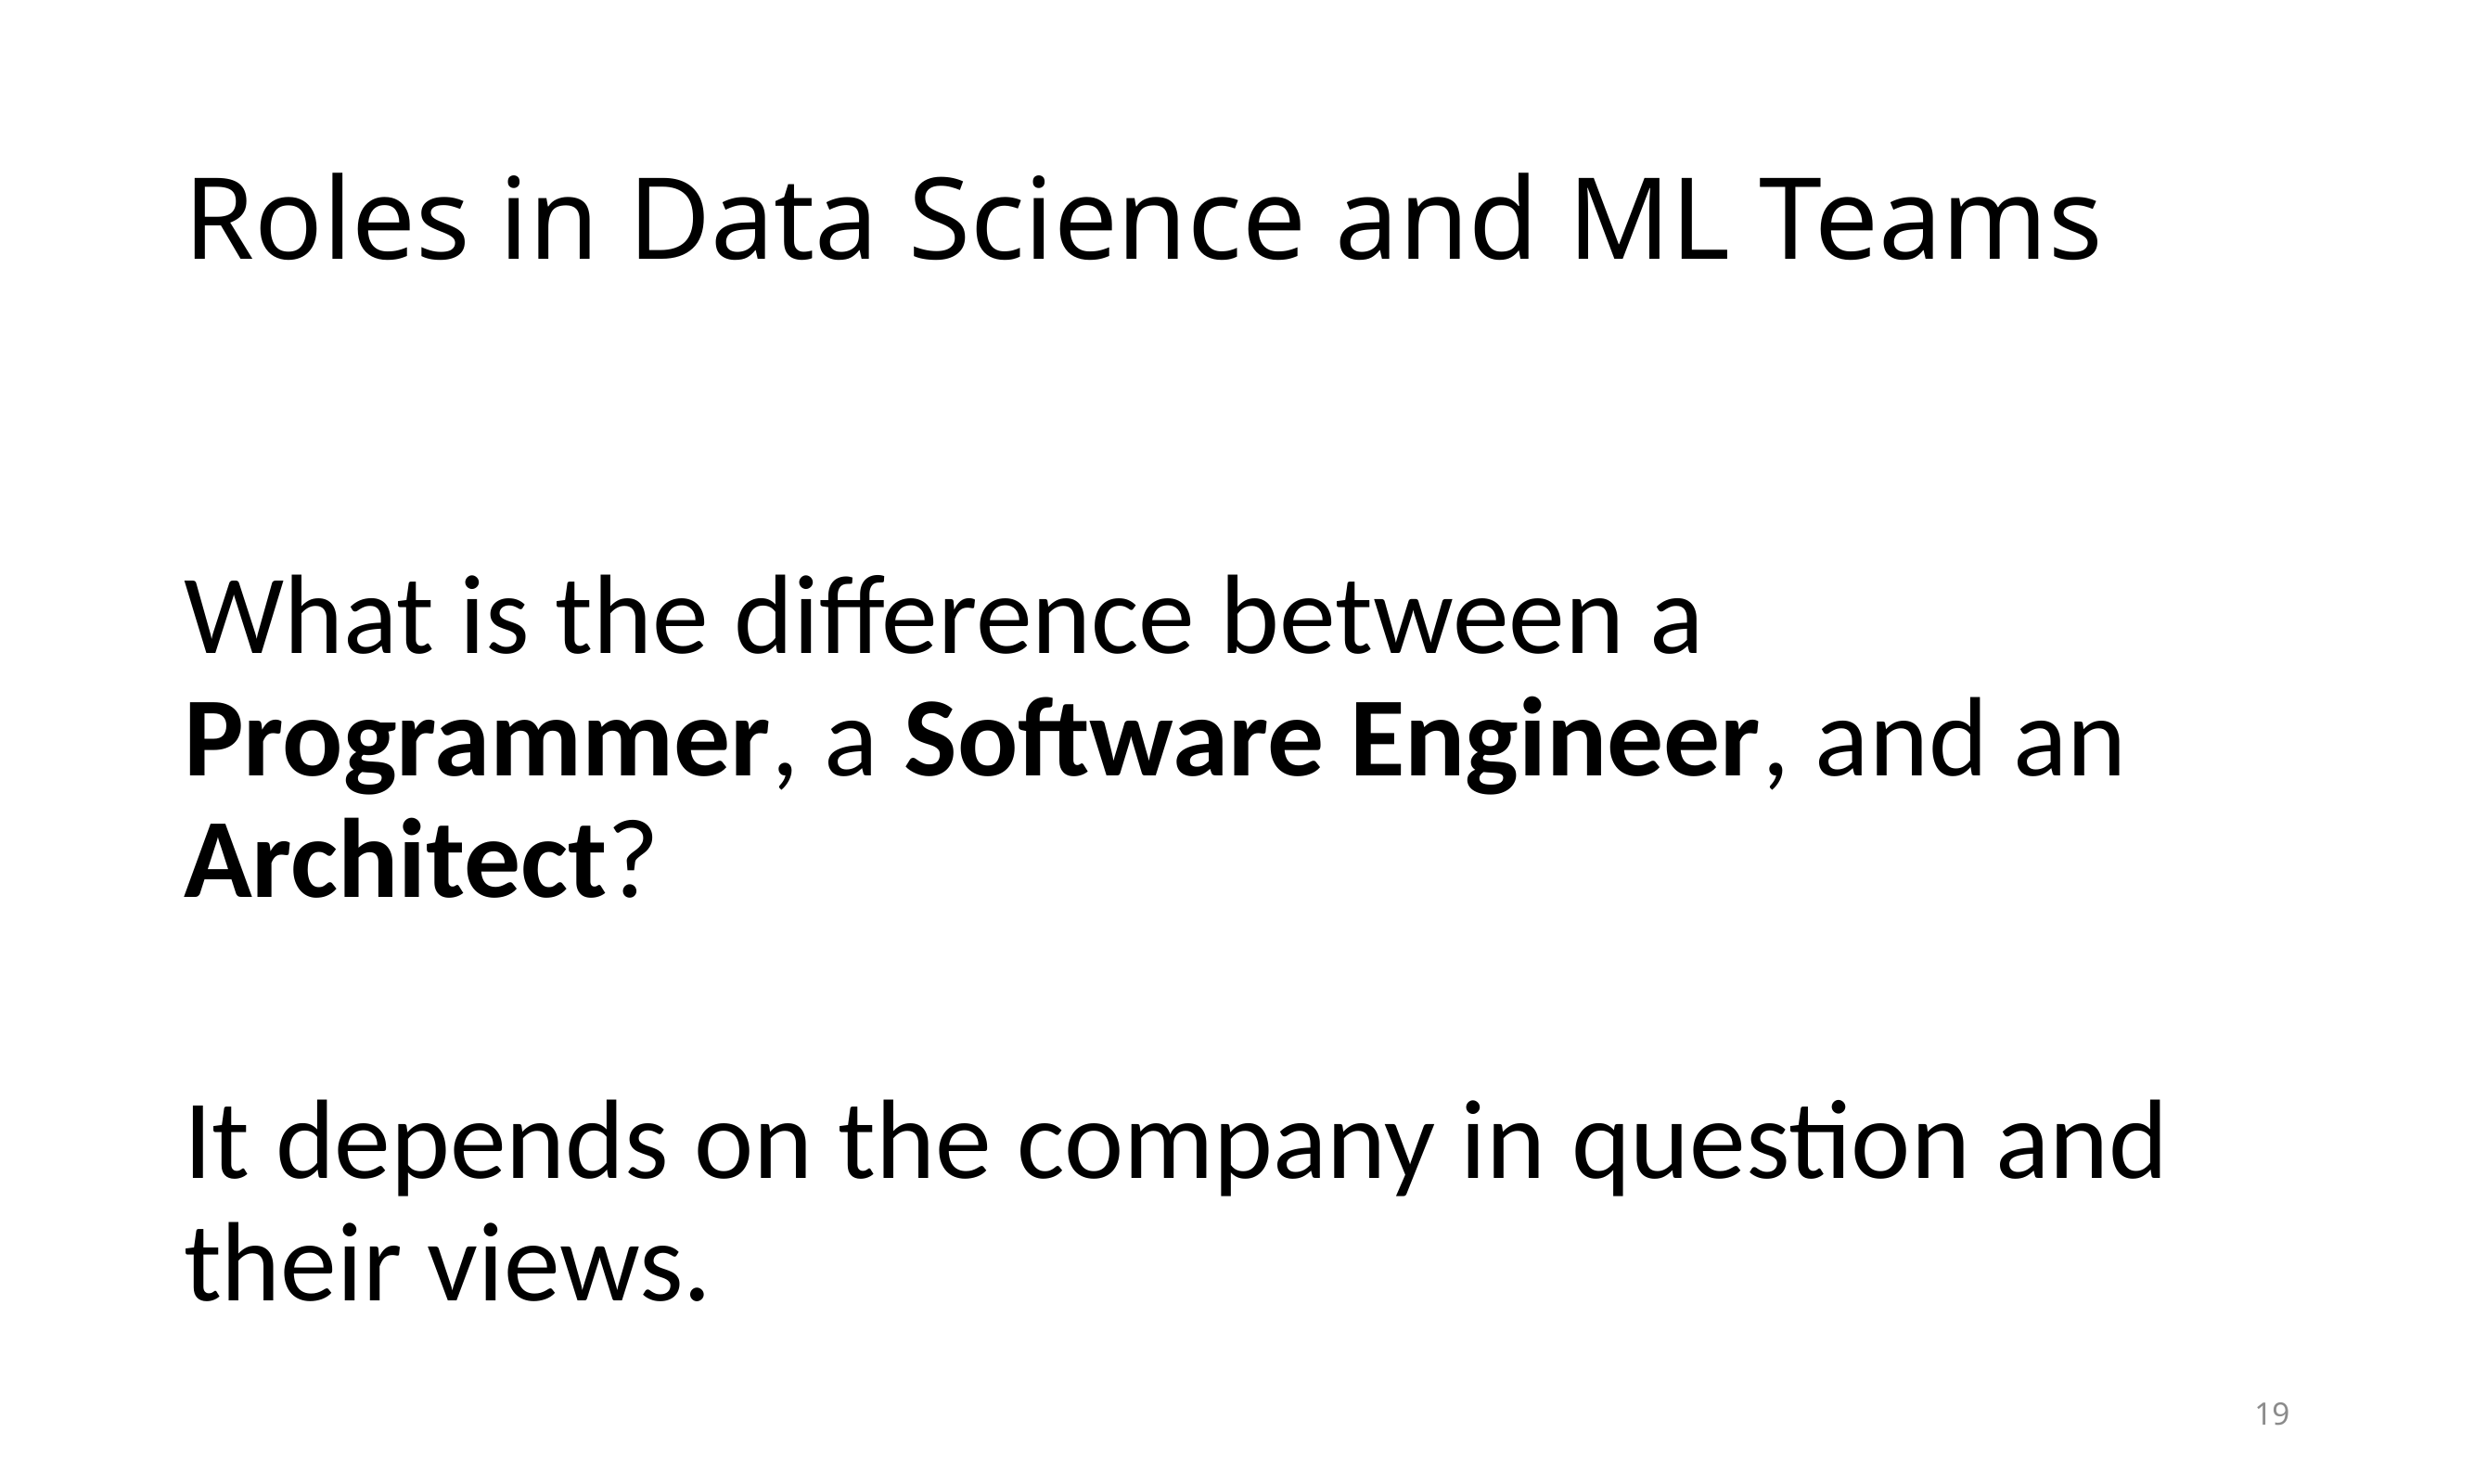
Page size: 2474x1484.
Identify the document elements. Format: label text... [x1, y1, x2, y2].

title Roles in Data Science and ML Teams [170, 79, 2304, 366]
list What is the difference between a Programmer, a Software Engineer, and an Architect? It depends on the company in question and their views. [170, 394, 2304, 1337]
slide_number 19 [1747, 1375, 2304, 1455]
